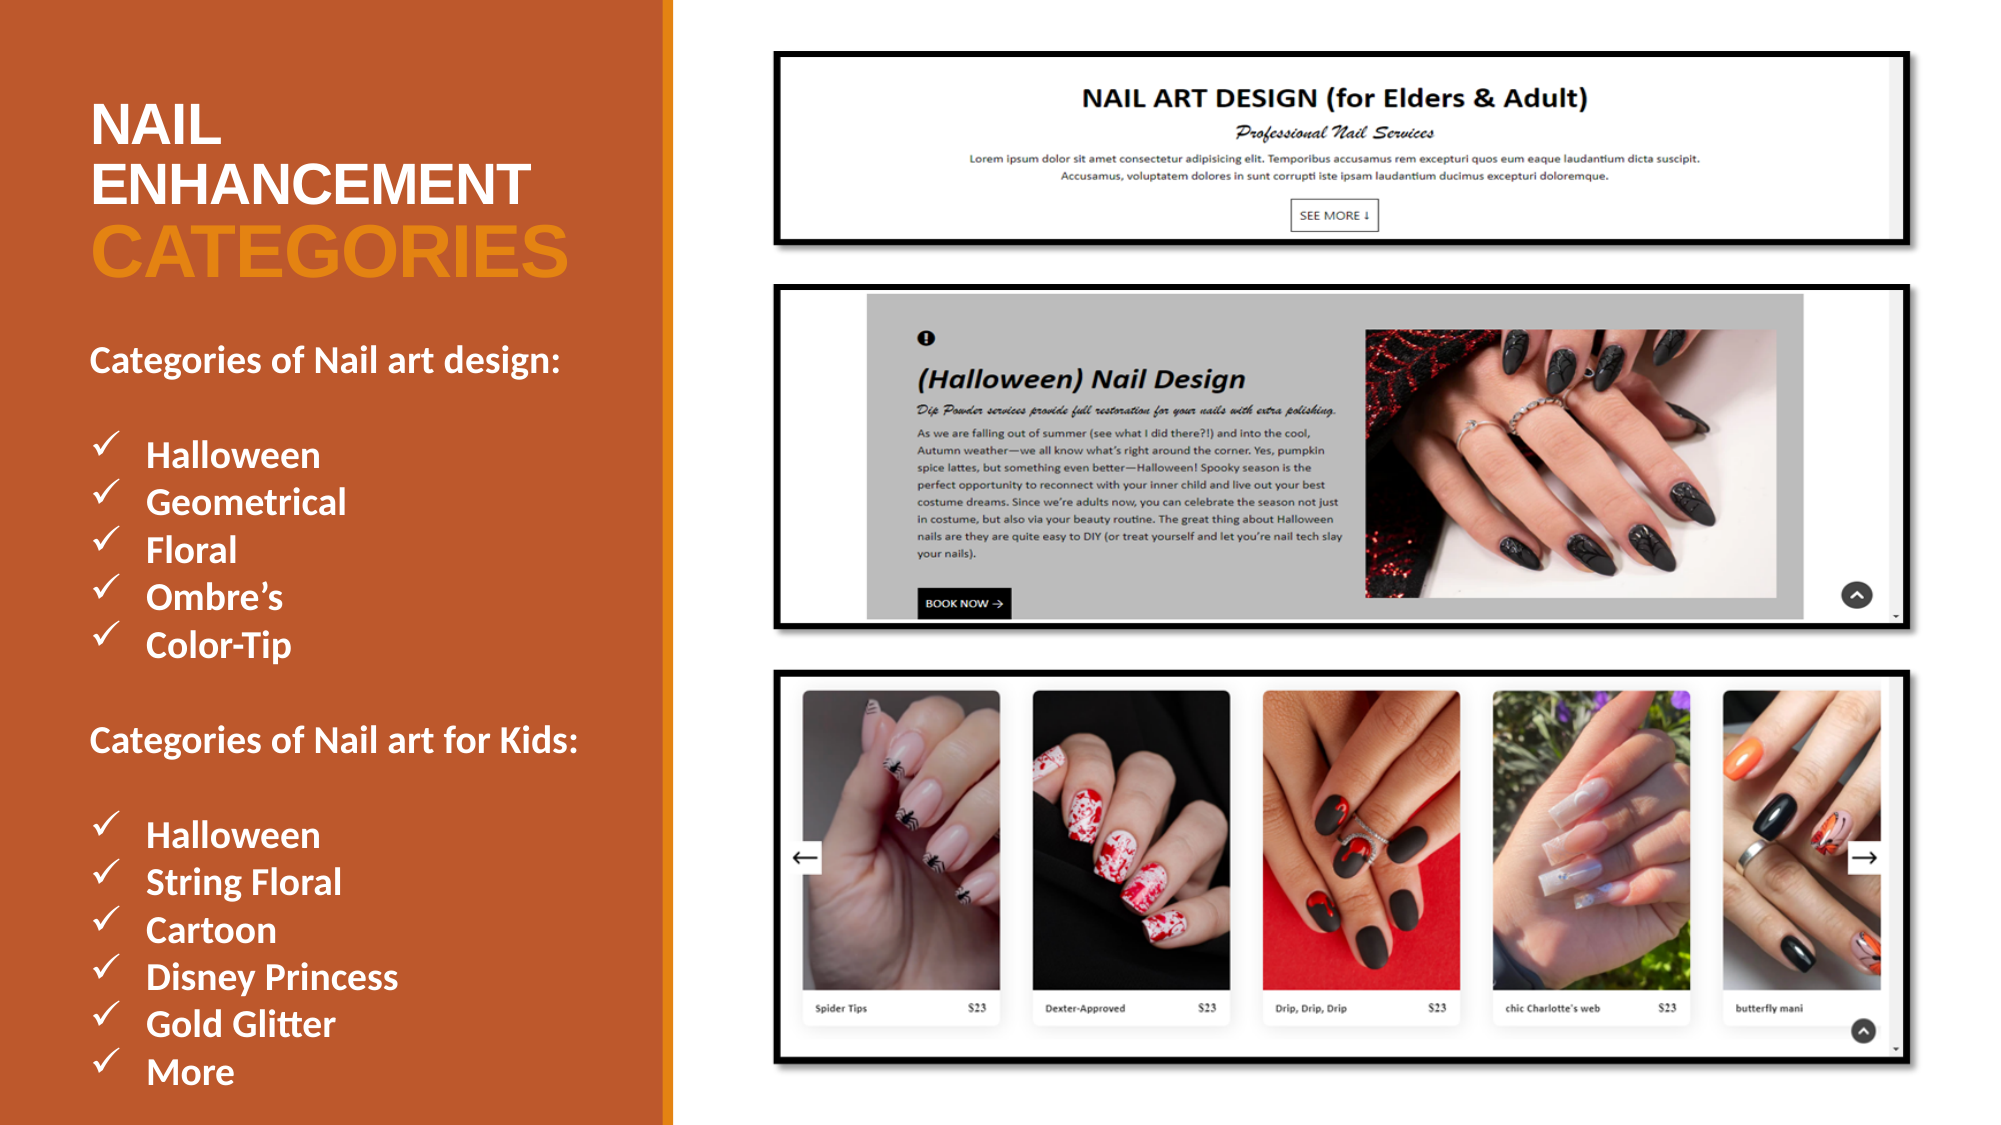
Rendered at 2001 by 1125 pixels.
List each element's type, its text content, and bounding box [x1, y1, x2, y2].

text_box Categories of Nail art design: Halloween Geometrical Floral Ombre’s Color-Tip Categories of Nail art for Kids: Halloween String Floral Cartoon Disney Princess Gold Glitter More [74, 326, 600, 1101]
picture [767, 663, 1926, 1079]
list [767, 46, 1926, 259]
picture [767, 279, 1926, 643]
title NAIL ENHANCEMENT CATEGORIES [75, 65, 600, 301]
